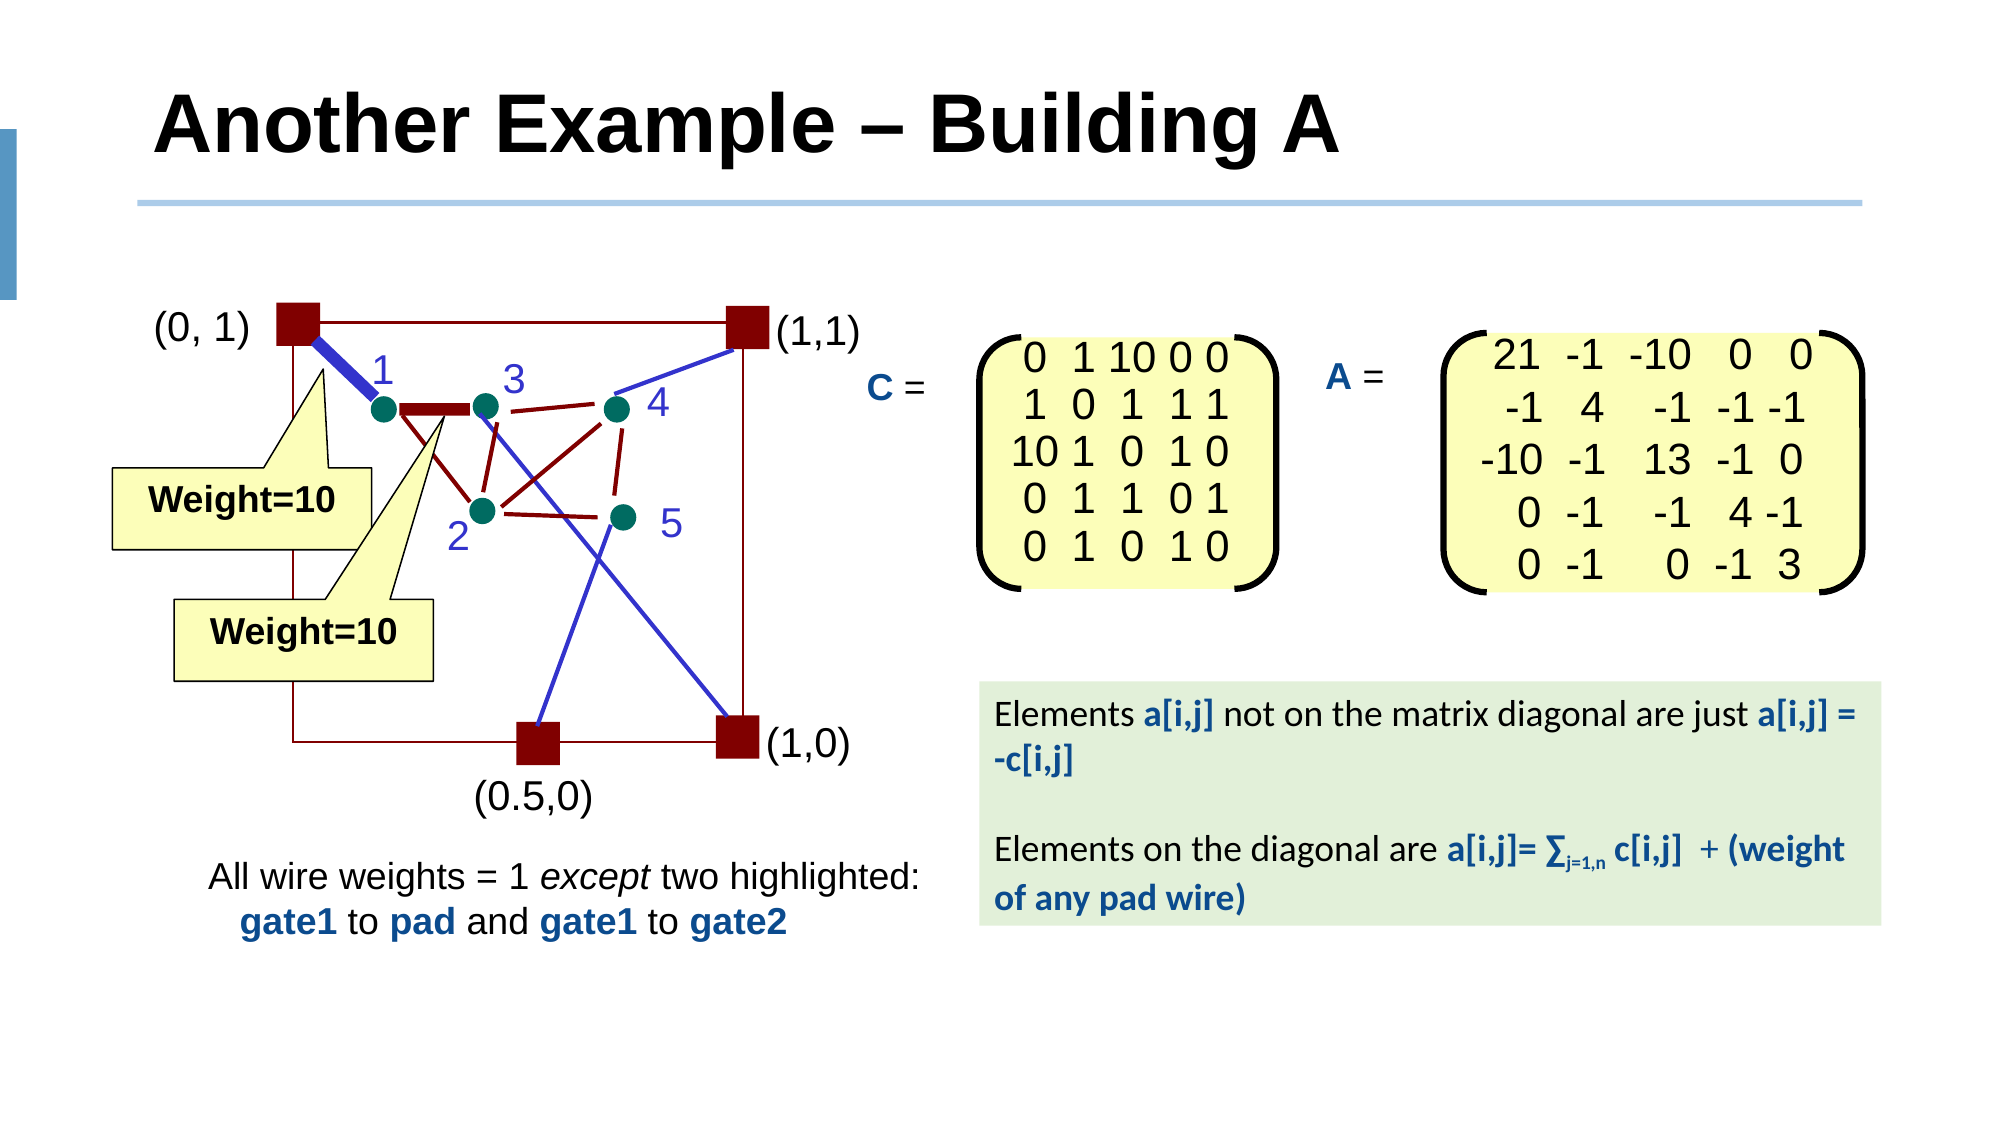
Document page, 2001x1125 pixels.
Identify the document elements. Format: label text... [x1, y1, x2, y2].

text_box (0.5,0) [458, 761, 610, 827]
text_box 1 [356, 336, 410, 401]
text_box [472, 393, 499, 420]
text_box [851, 327, 1277, 589]
text_box Elements a[i,j] not on the matrix diagonal are just a[i,j] = -c[i,j] Elements on the diagonal are a[i,j]= ∑j=1,n c[i,j] + (weight of any pad wire) [979, 681, 1882, 926]
text_box (1,0) [750, 708, 867, 774]
text_box All wire weights = 1 except two highlighted: gate1 to pad and gate1 to gate2 [193, 844, 936, 950]
text_box Weight=10 [174, 416, 445, 682]
text_box [603, 396, 630, 423]
text_box [276, 302, 321, 346]
text_box [370, 396, 397, 423]
text_box (1,1) [760, 296, 877, 361]
text_box 4 [632, 367, 686, 433]
text_box Weight=10 [112, 369, 372, 550]
text_box [725, 305, 760, 350]
text_box 5 [645, 488, 699, 554]
text_box [610, 504, 637, 531]
text_box [516, 721, 560, 761]
text_box (0, 1) [138, 292, 266, 358]
text_box 3 [487, 344, 541, 410]
text_box [715, 715, 750, 759]
text_box 2 [431, 501, 486, 567]
text_box [293, 322, 743, 743]
title Another Example – Building A [137, 42, 1863, 208]
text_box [1309, 318, 1863, 599]
text_box [469, 497, 496, 525]
